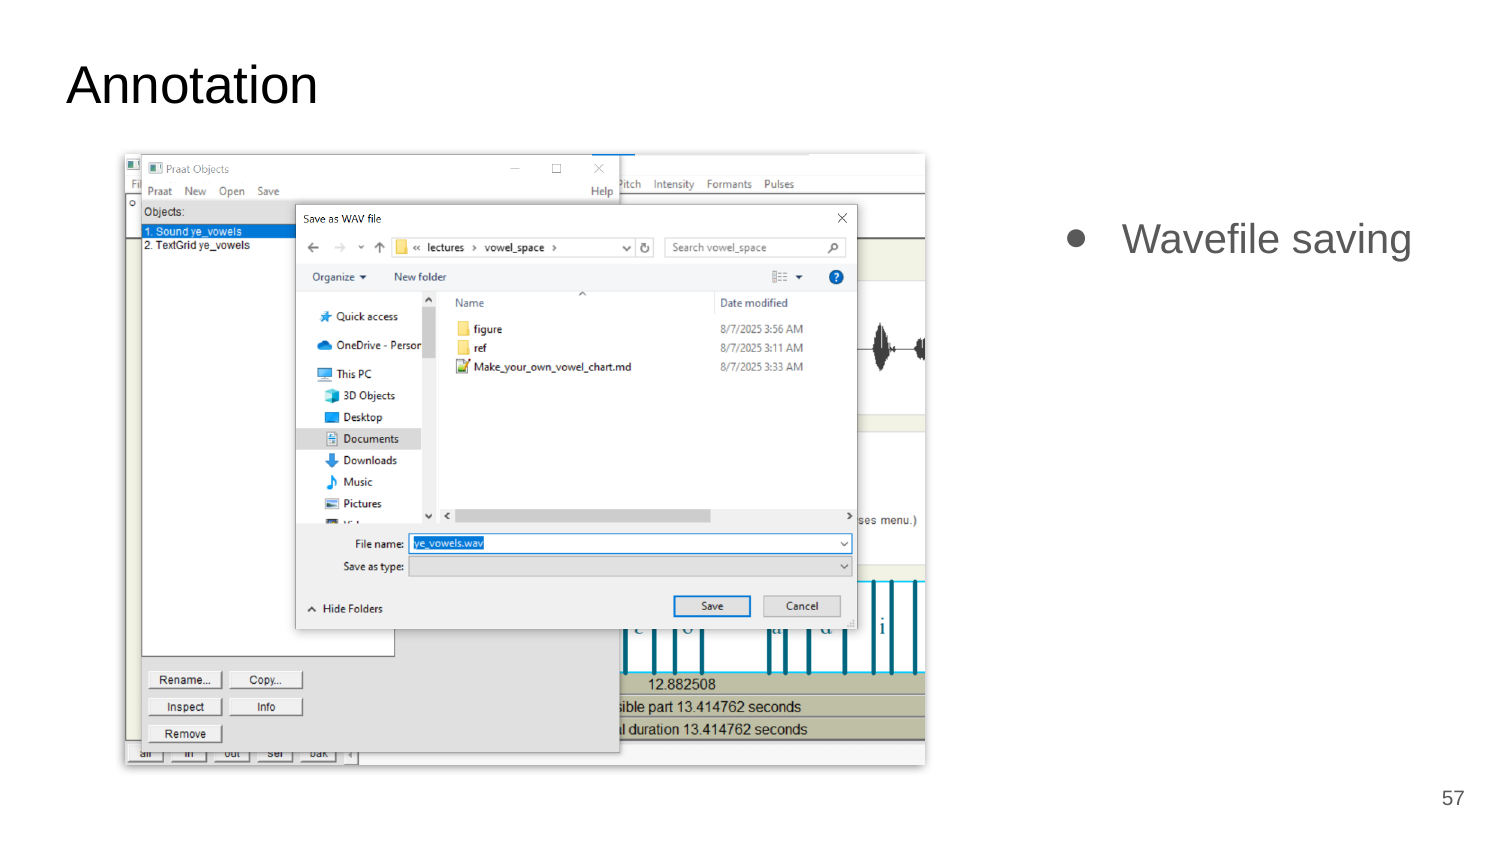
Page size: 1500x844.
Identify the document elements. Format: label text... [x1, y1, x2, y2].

title Annotation [51, 35, 1449, 130]
picture [124, 154, 925, 766]
picture [918, 583, 925, 671]
slide_number ‹#› [1389, 764, 1480, 830]
list Wavefile saving [1031, 189, 1449, 669]
picture [894, 583, 913, 671]
picture [876, 583, 889, 671]
